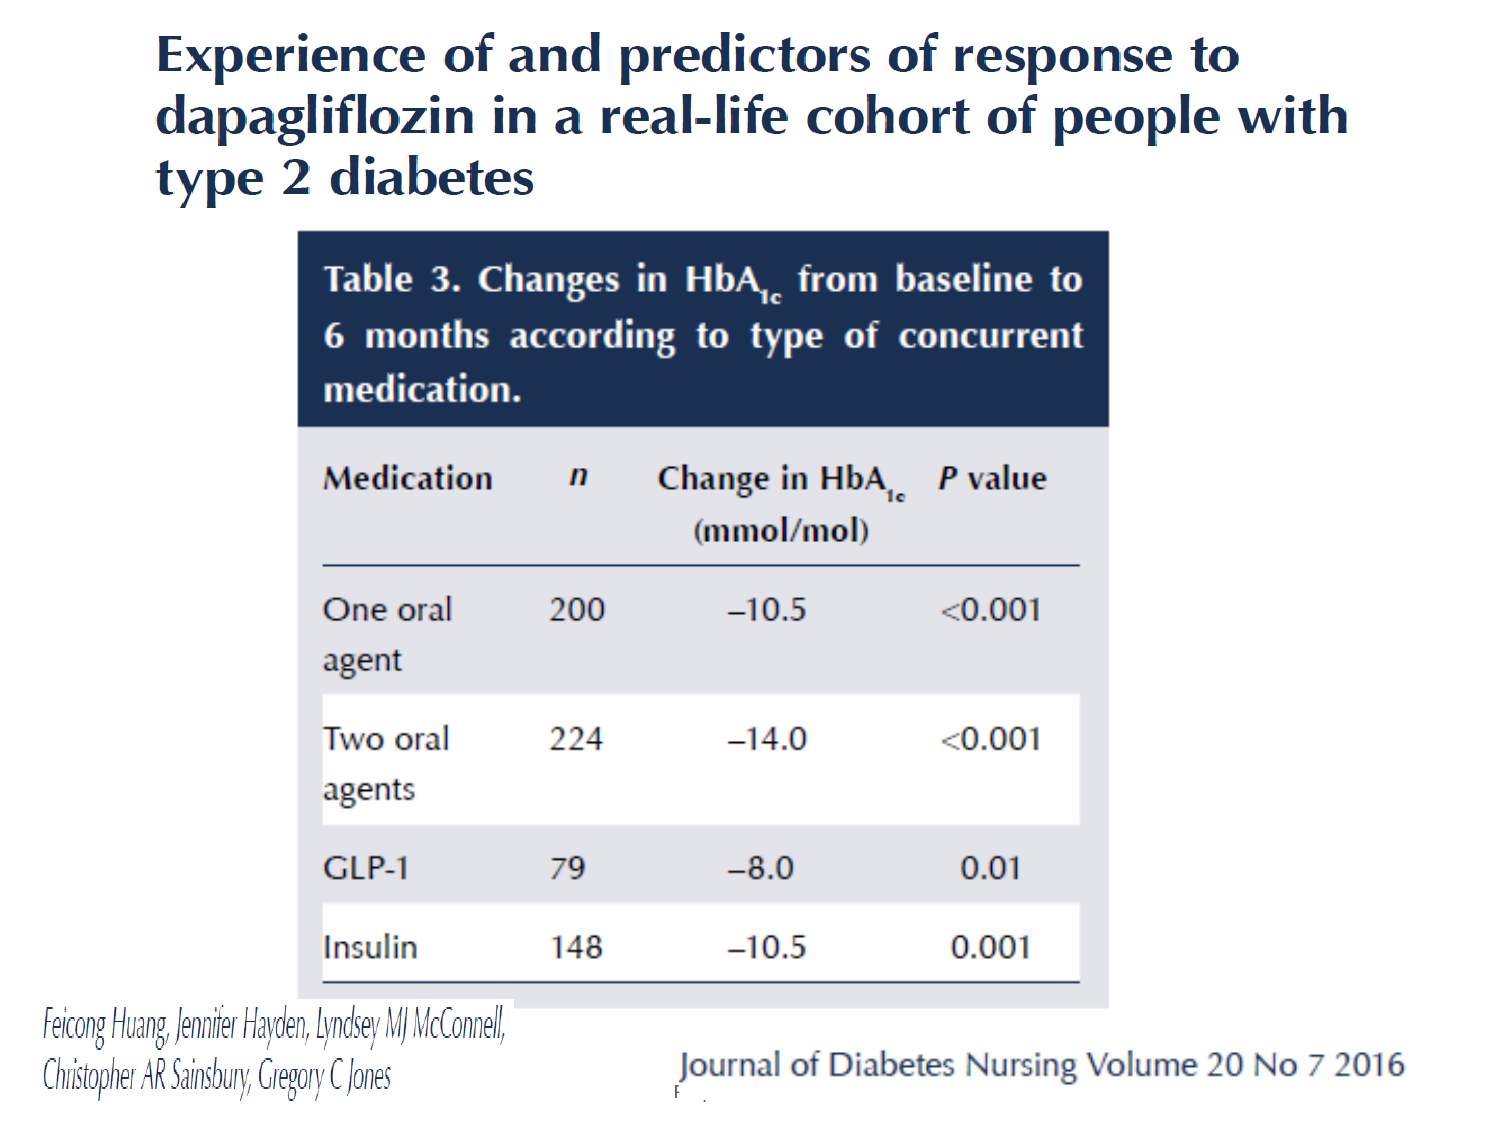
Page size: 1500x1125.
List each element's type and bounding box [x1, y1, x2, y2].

picture [40, 219, 1419, 1104]
picture [147, 30, 1355, 209]
